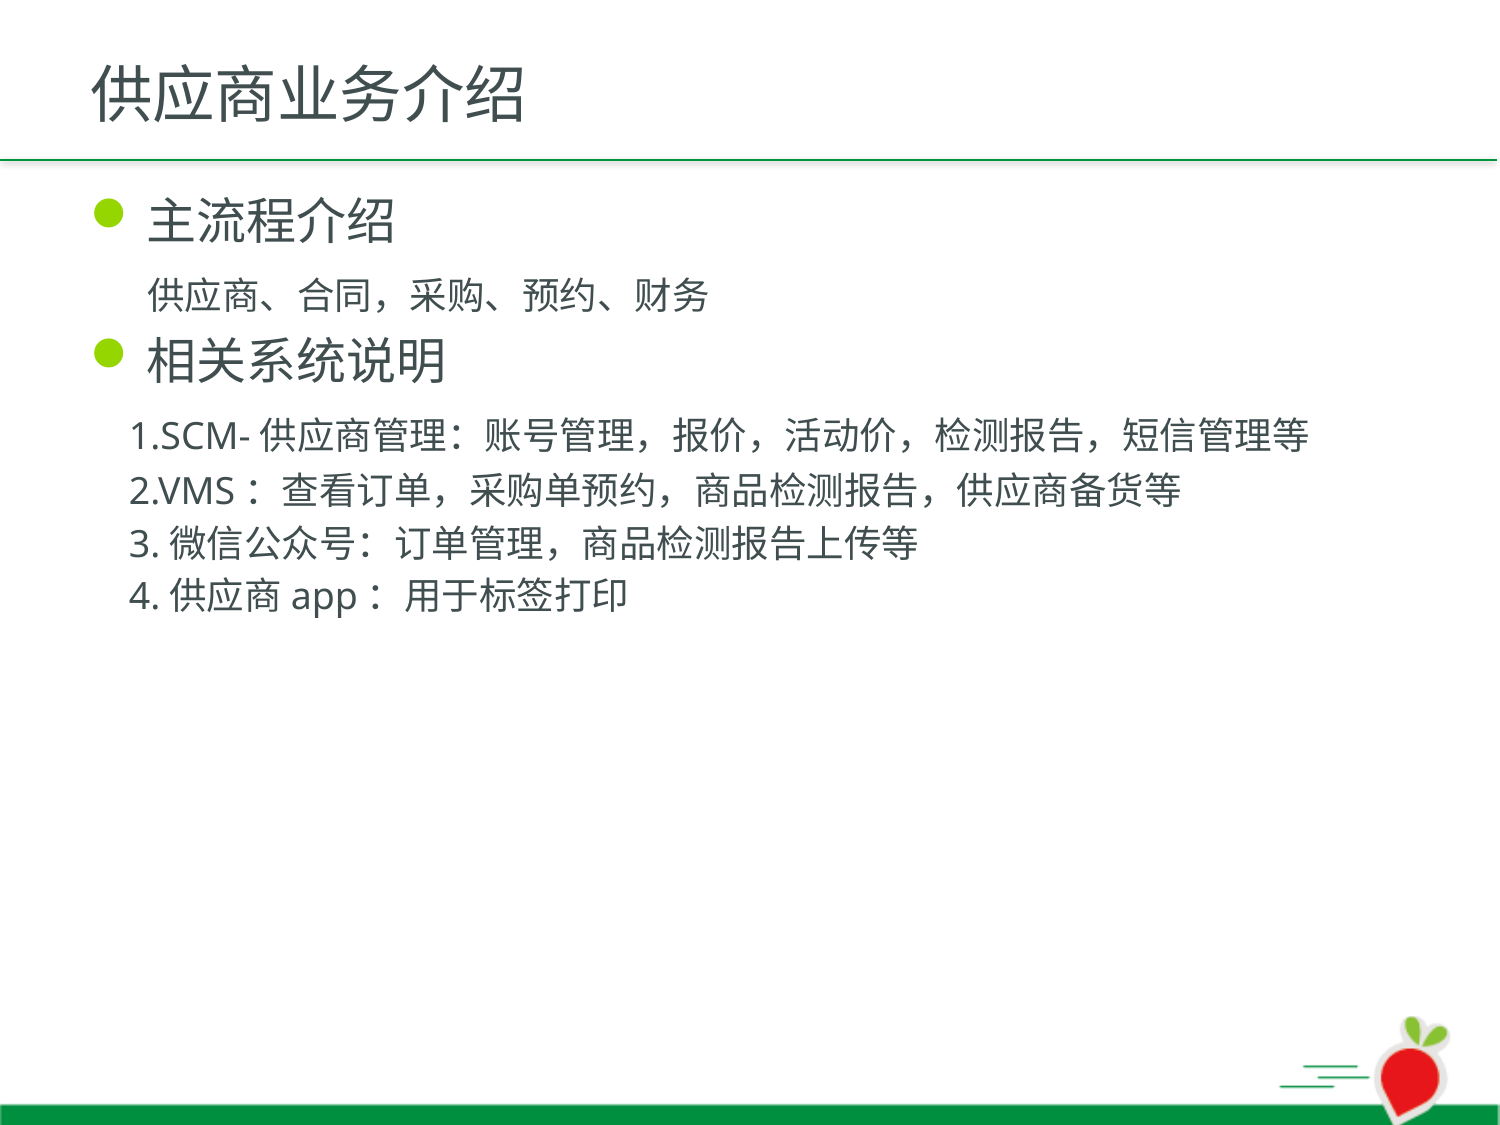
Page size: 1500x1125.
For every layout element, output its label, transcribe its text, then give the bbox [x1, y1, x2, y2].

list 主流程介绍 供应商、合同，采购、预约、财务 相关系统说明 1.SCM-供应商管理：账号管理，报价，活动价，检测报告，短信管理等 2.VMS：查看订单，采购单预约，商品检测报告，供应商备货等 3.微信公众号：订单管理，商品检测报告上传等 4.供应商app：用于标签打印 [75, 182, 1425, 965]
picture [0, 1016, 1500, 1125]
title 供应商业务介绍 [75, 41, 1054, 143]
